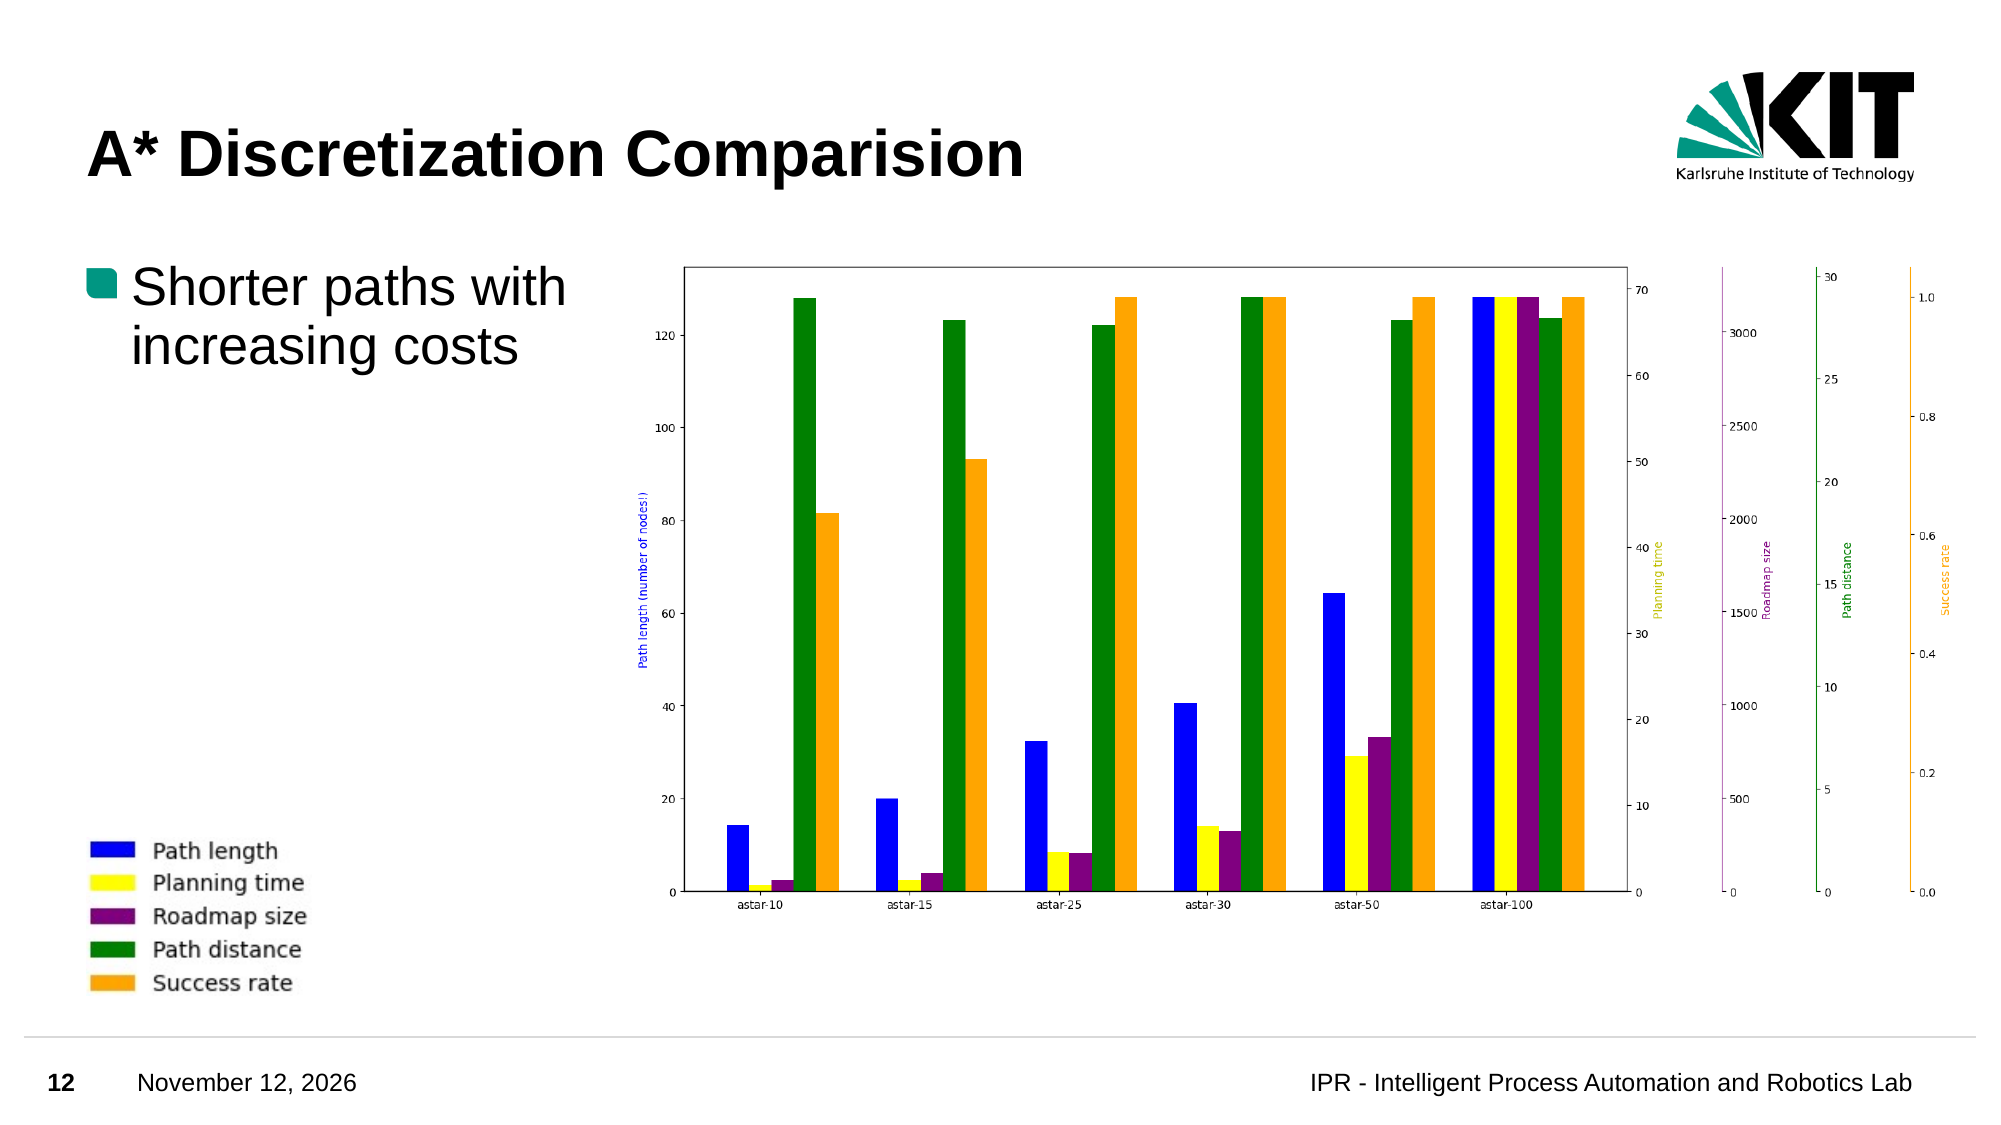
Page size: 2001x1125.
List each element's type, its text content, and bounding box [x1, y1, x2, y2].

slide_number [137, 1038, 362, 1125]
picture [630, 259, 1959, 918]
title A* Discretization Comparision [86, 64, 1589, 191]
slide_number 12 [47, 1038, 119, 1125]
list Shorter paths with increasing costs [86, 258, 684, 996]
picture [86, 268, 117, 302]
picture [1677, 72, 1914, 182]
picture [86, 837, 312, 996]
